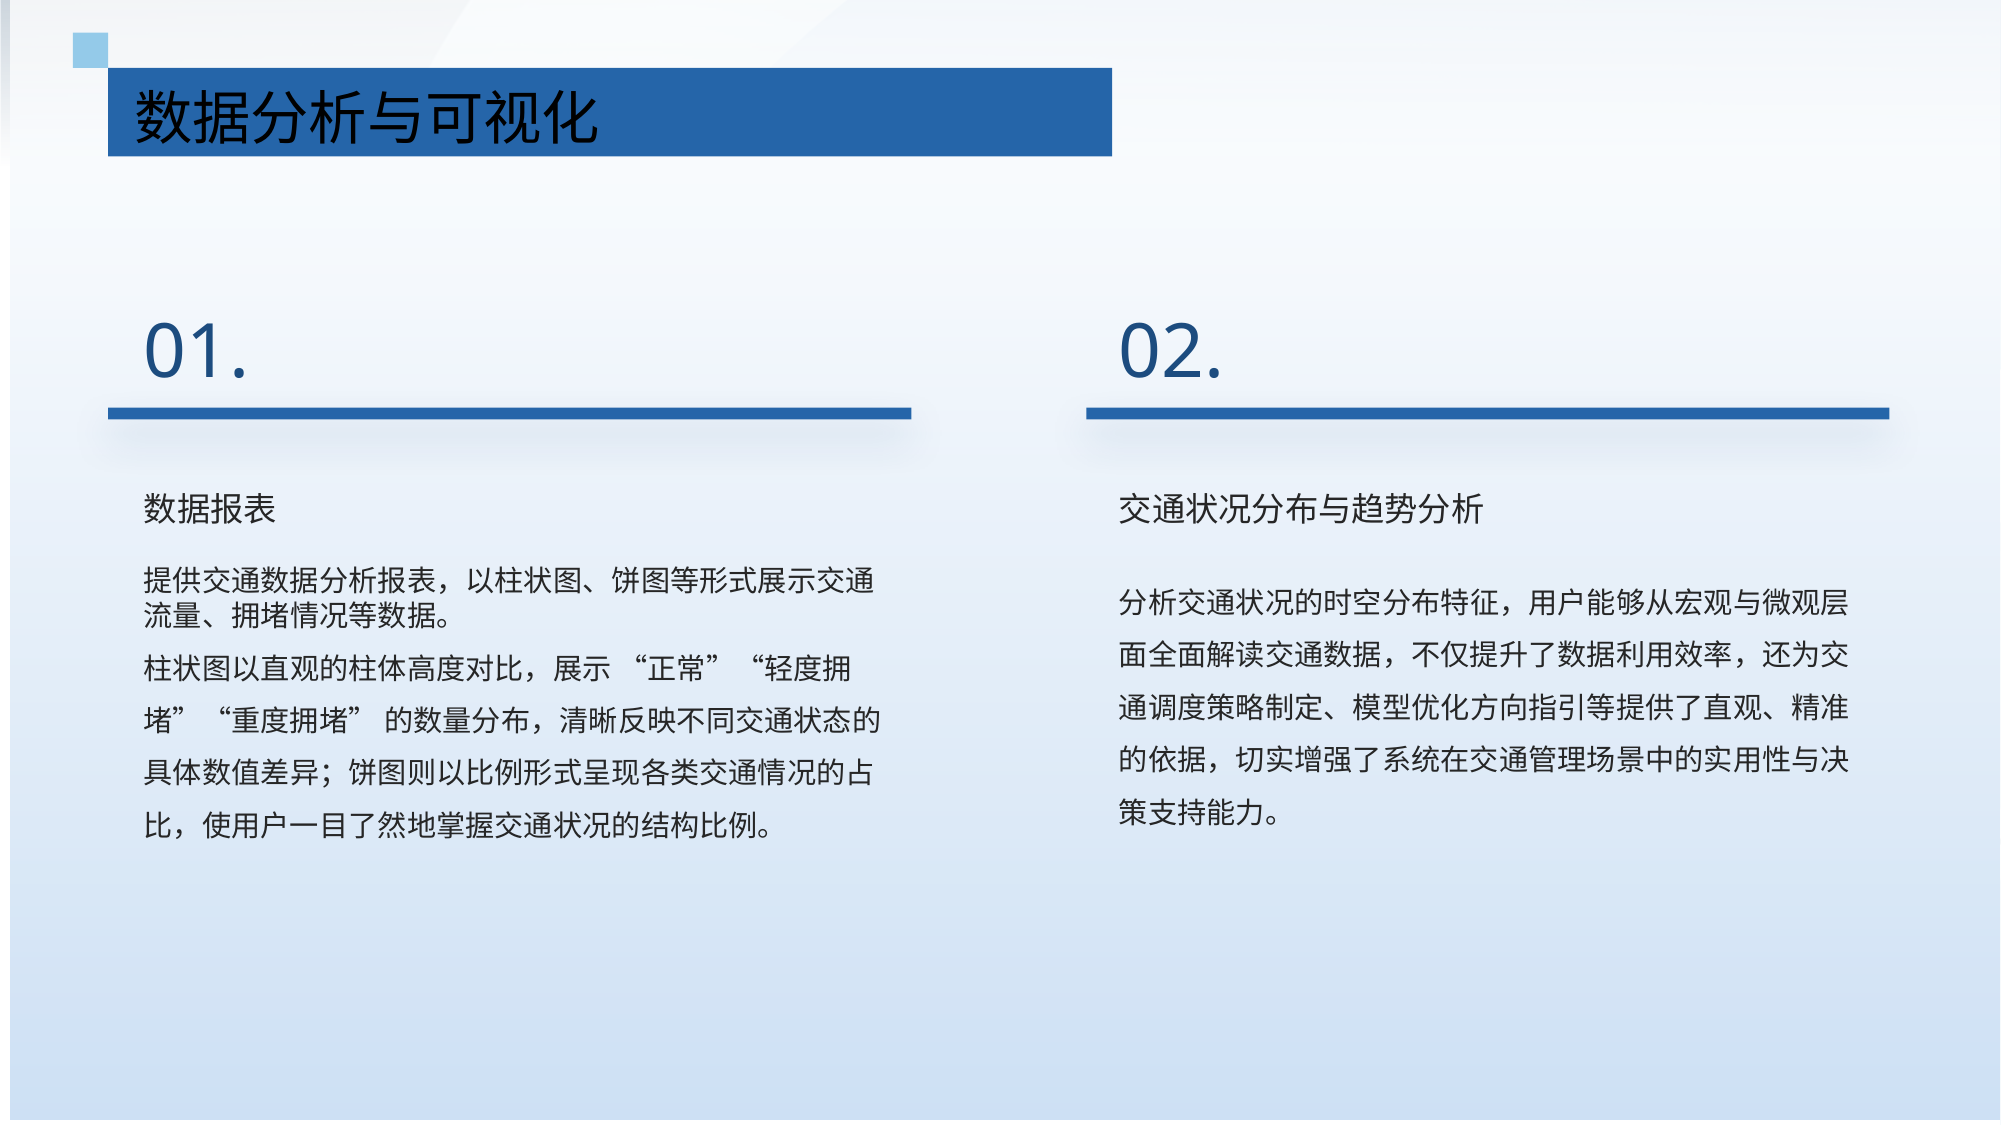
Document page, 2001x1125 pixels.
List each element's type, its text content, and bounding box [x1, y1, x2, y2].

text_box [72, 32, 109, 68]
text_box [1086, 407, 1890, 420]
text_box 02. [1118, 302, 1857, 396]
text_box 01. [143, 302, 882, 396]
text_box [10, 0, 2000, 1120]
text_box 交通状况分布与趋势分析 [1118, 448, 1857, 557]
text_box [108, 67, 1113, 157]
text_box 数据分析与可视化 [134, 73, 1890, 151]
text_box 数据报表 [143, 448, 882, 557]
text_box 分析交通状况的时空分布特征，用户能够从宏观与微观层面全面解读交通数据，不仅提升了数据利用效率，还为交通调度策略制定、模型优化方向指引等提供了直观、精准的依据，切实增强了系统在交通管理场景中的实用性与决策支持能力。 [1118, 566, 1857, 884]
text_box [108, 407, 912, 420]
text_box 提供交通数据分析报表，以柱状图、饼图等形式展示交通流量、拥堵情况等数据。 柱状图以直观的柱体高度对比，展示 “正常”“轻度拥堵”“重度拥堵” 的数量分布，清晰反映不同交通状态的具体数值差异；饼图则以比例形式呈现各类交通情况的占比，使用户一目了然地掌握交通状况的结构比例。 [143, 562, 882, 879]
